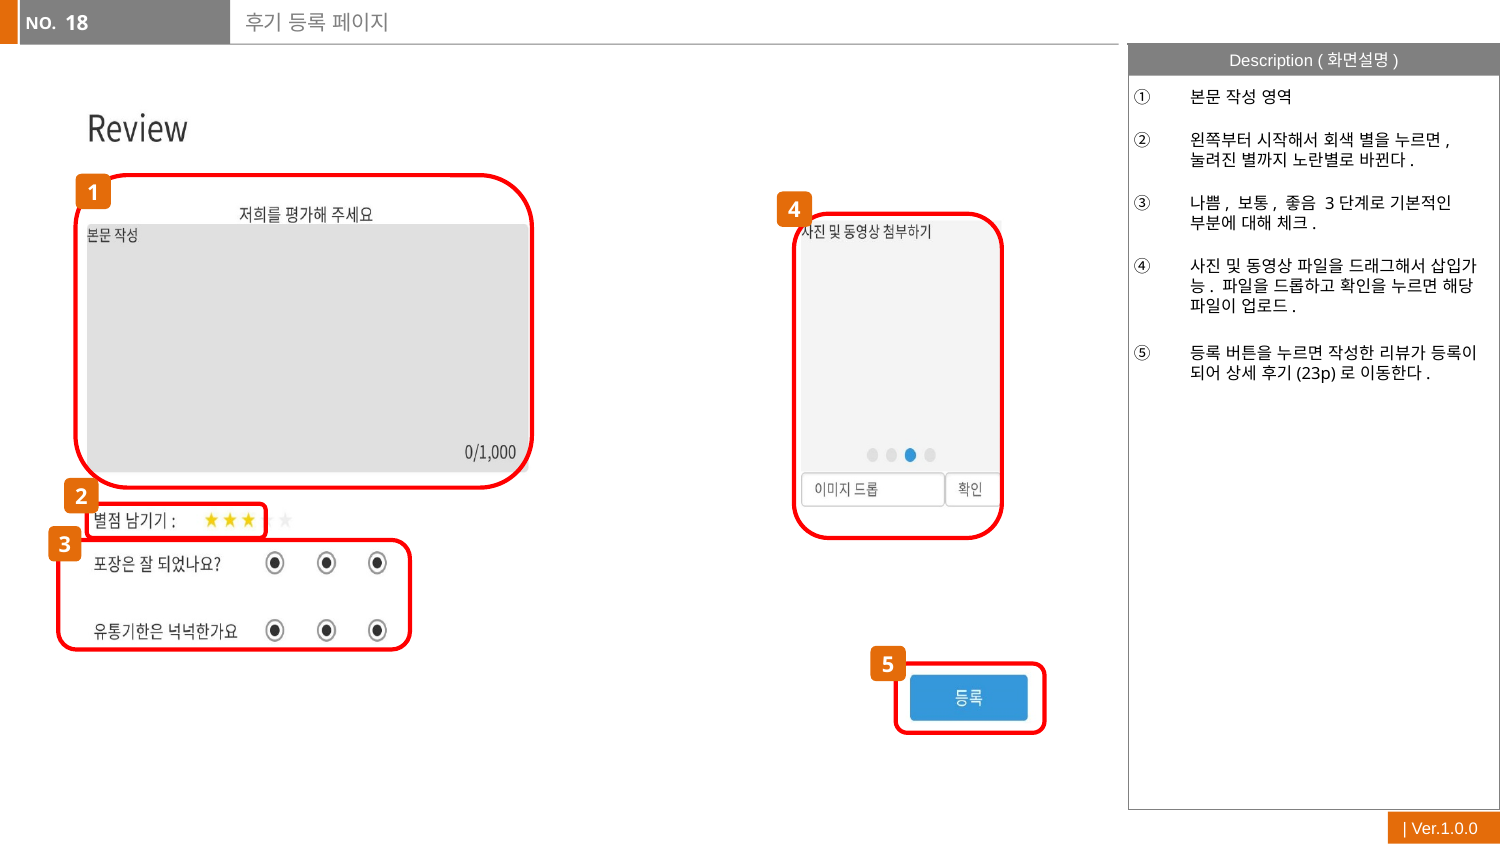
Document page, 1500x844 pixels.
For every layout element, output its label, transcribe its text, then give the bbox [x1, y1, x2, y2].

list 본문 작성 영역 왼쪽부터 시작해서 회색 별을 누르면, 눌려진 별까지 노란별로 바뀐다. 나쁨, 보통, 좋음 3단계로 기본적인 부분에 대해 체크. 사진 및 동영상 파일을 드래그해서 삽입가능. 파일을 드롭하고 확인을 누르면 해당 파일이 업로드. 등록 버튼을 누르면 작성한 리뷰가 등록이 되어 상세 후기(23p)로 이동한다. [1132, 79, 1500, 812]
list 18 [64, 2, 231, 43]
picture [0, 45, 1129, 812]
title 후기 등록 페이지 [231, 2, 1117, 43]
